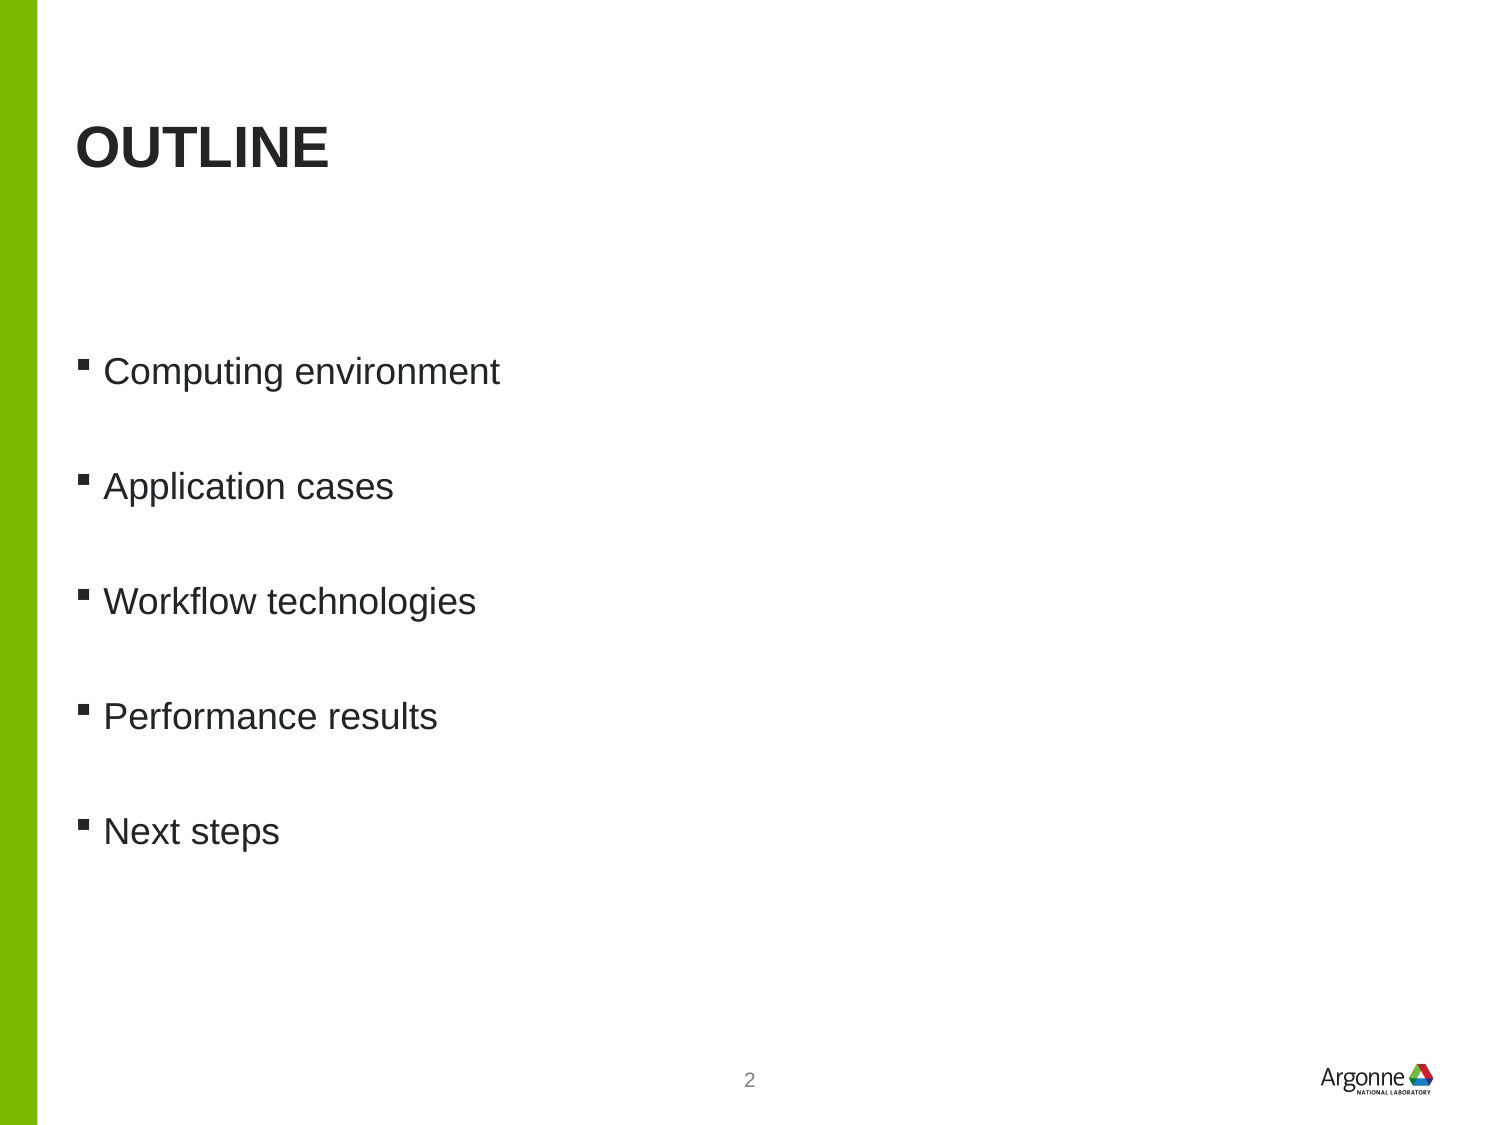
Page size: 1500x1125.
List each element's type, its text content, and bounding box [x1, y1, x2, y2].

picture [1315, 1055, 1442, 1102]
list Computing environment Application cases Workflow technologies Performance results Next steps [75, 347, 1449, 1005]
slide_number 2 [712, 1061, 788, 1092]
title OUTLINE [75, 45, 1449, 182]
